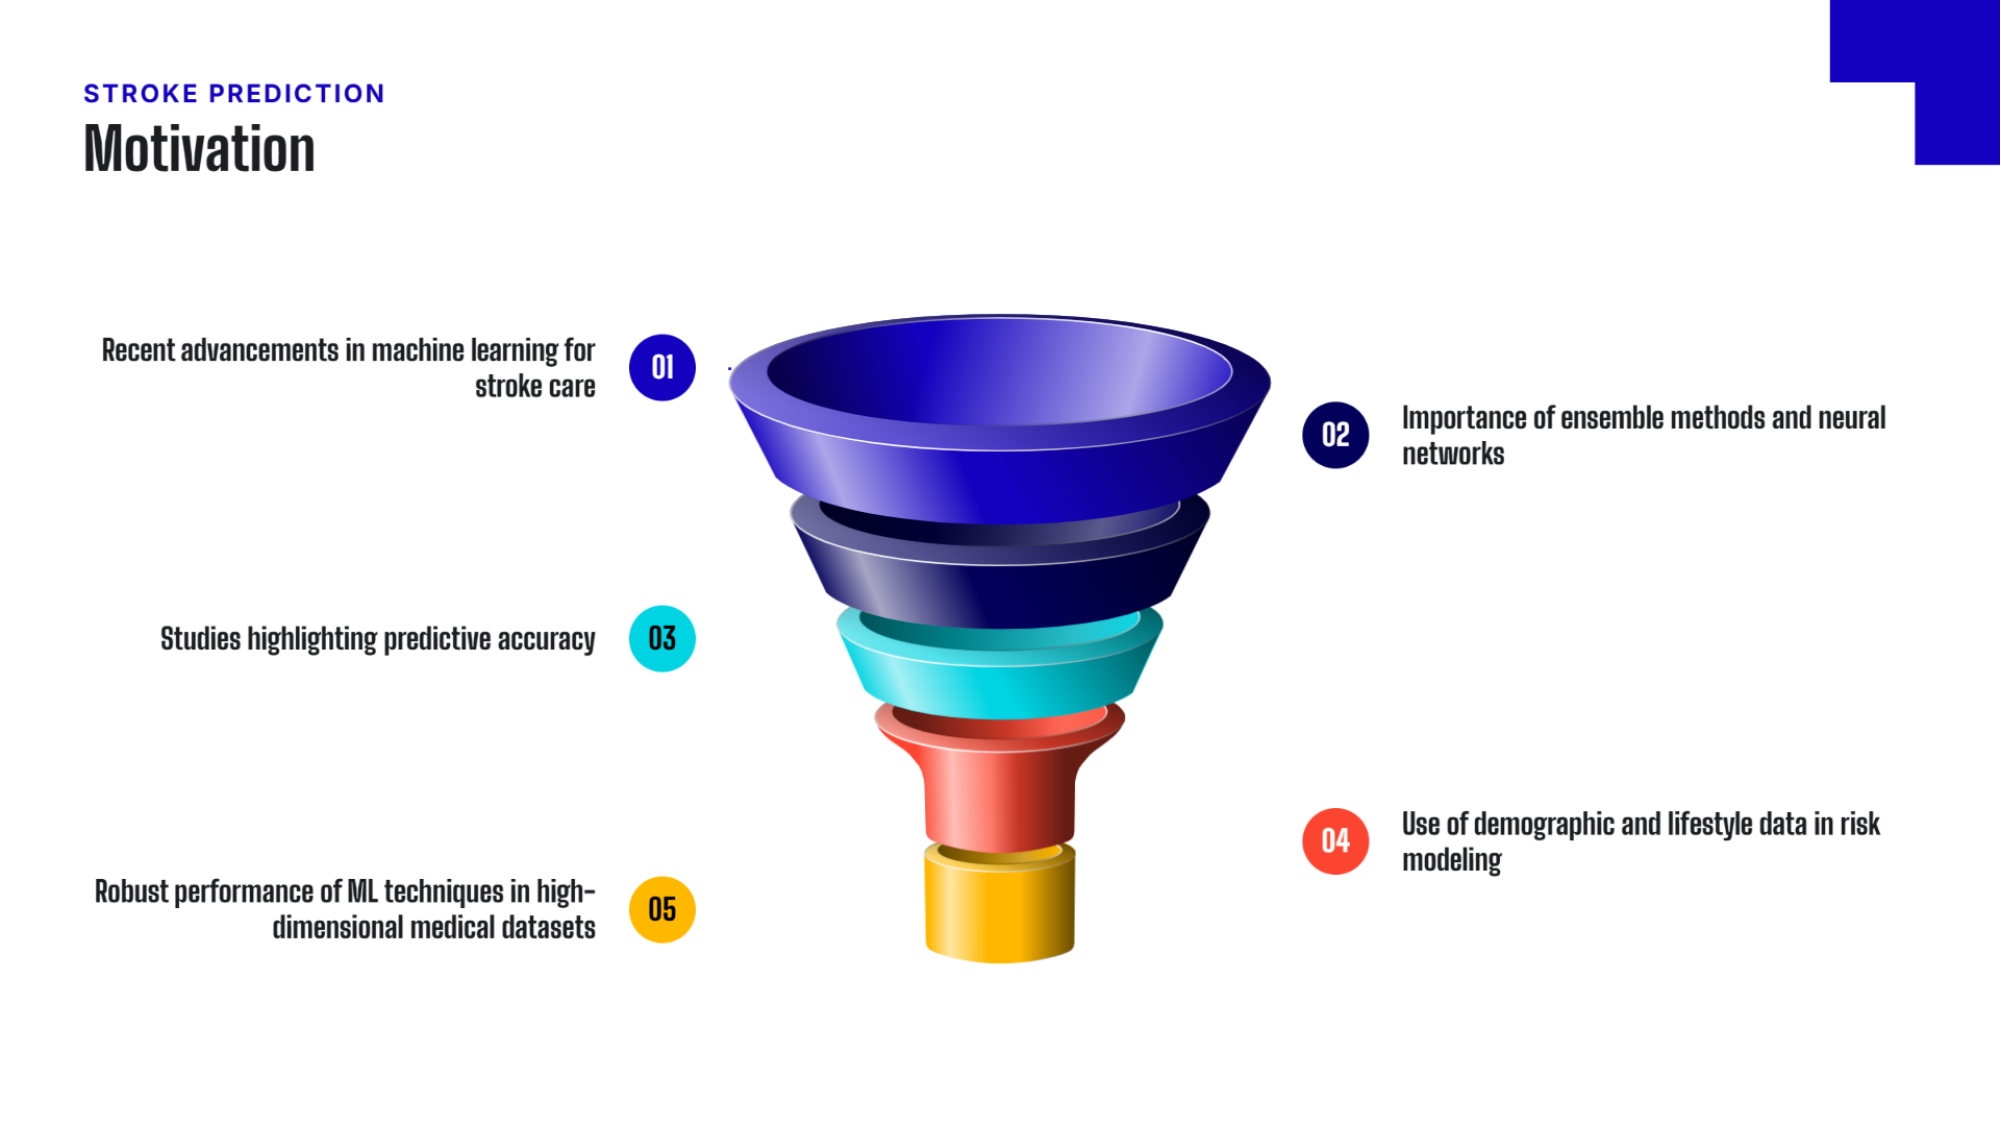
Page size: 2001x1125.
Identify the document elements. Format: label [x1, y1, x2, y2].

list [0, 0, 2000, 1125]
